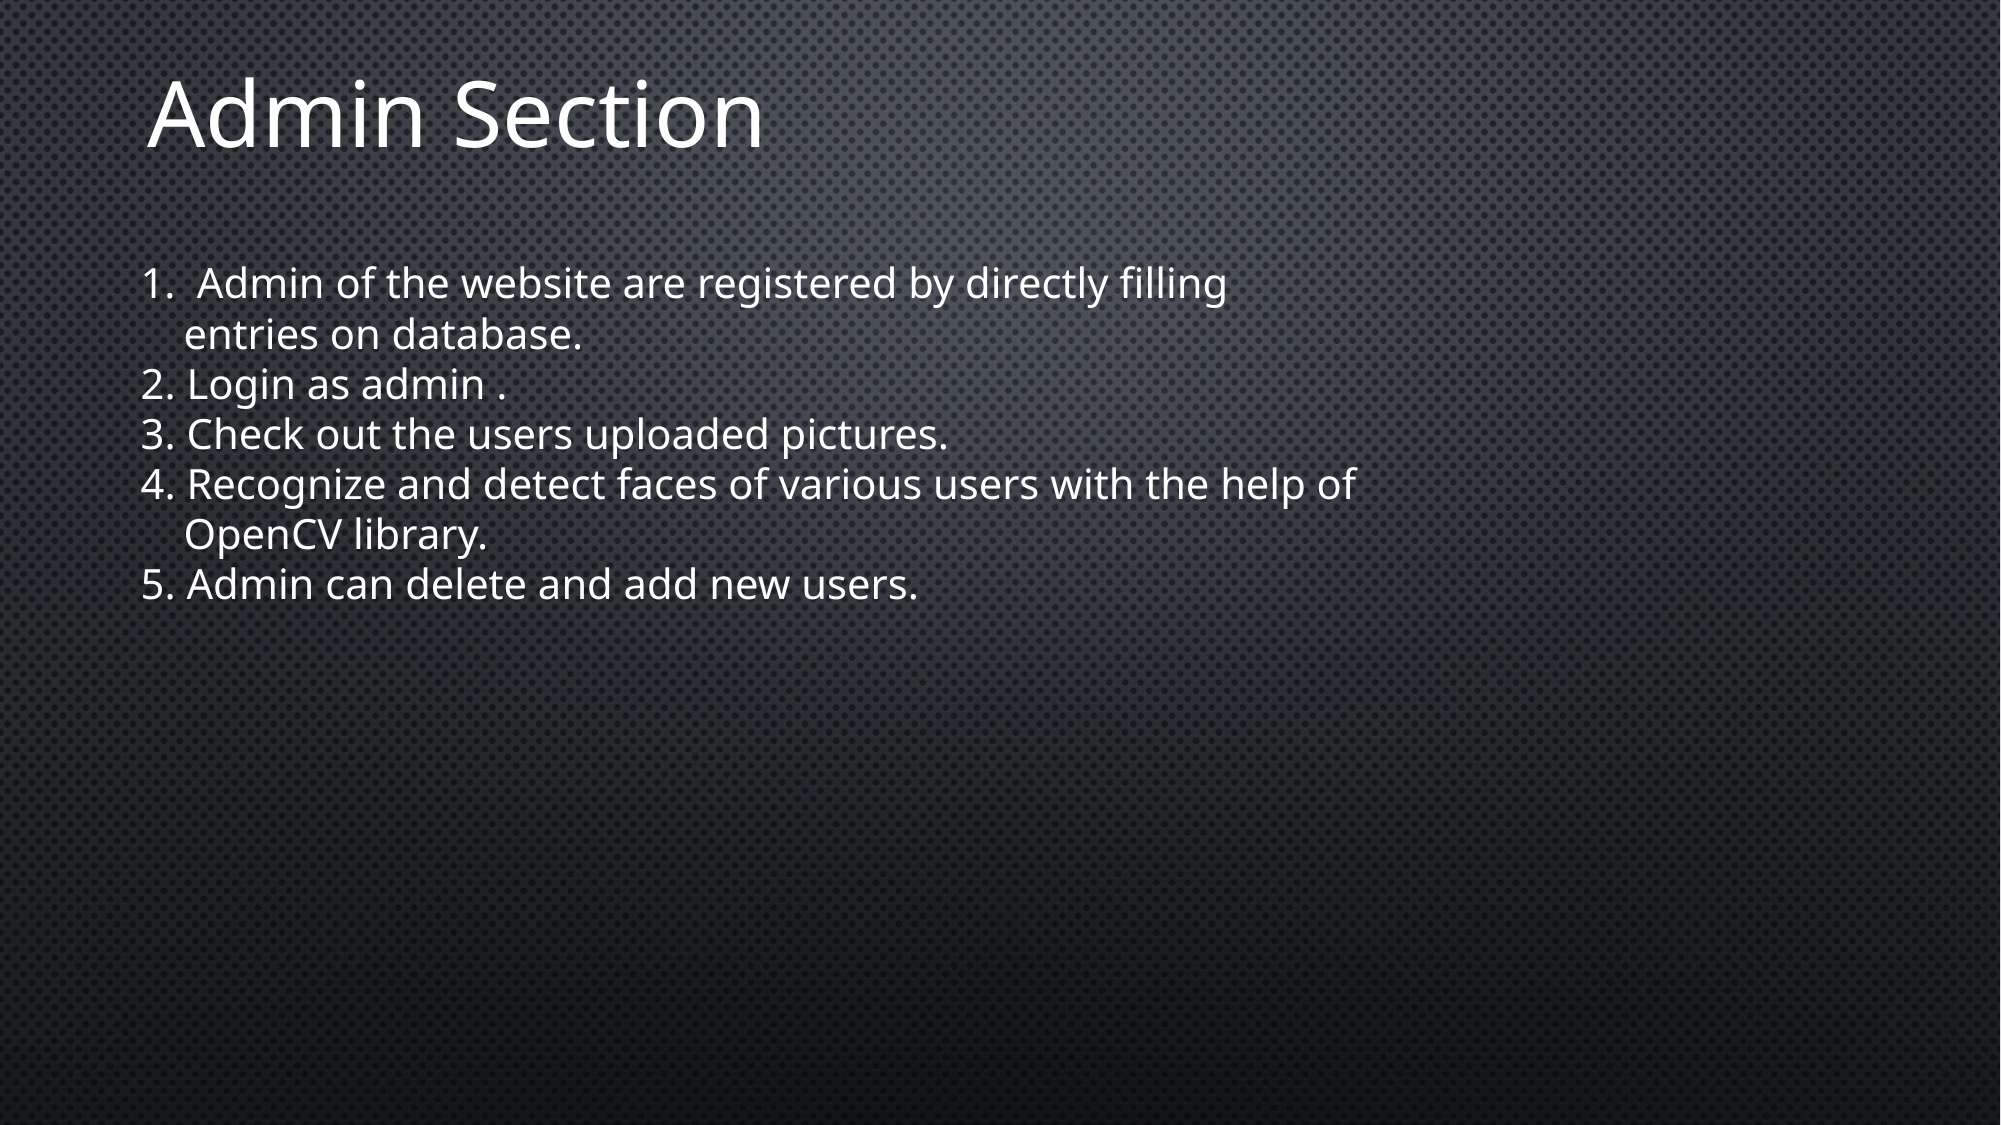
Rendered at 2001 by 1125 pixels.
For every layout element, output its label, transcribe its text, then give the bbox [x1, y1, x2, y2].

text_box Admin Section [132, 48, 807, 174]
text_box Admin of the website are registered by directly filling entries on database. 2. Login as admin . 3. Check out the users uploaded pictures. 4. Recognize and detect faces of various users with the help of OpenCV library. 5. Admin can delete and add new users. [125, 249, 1372, 715]
